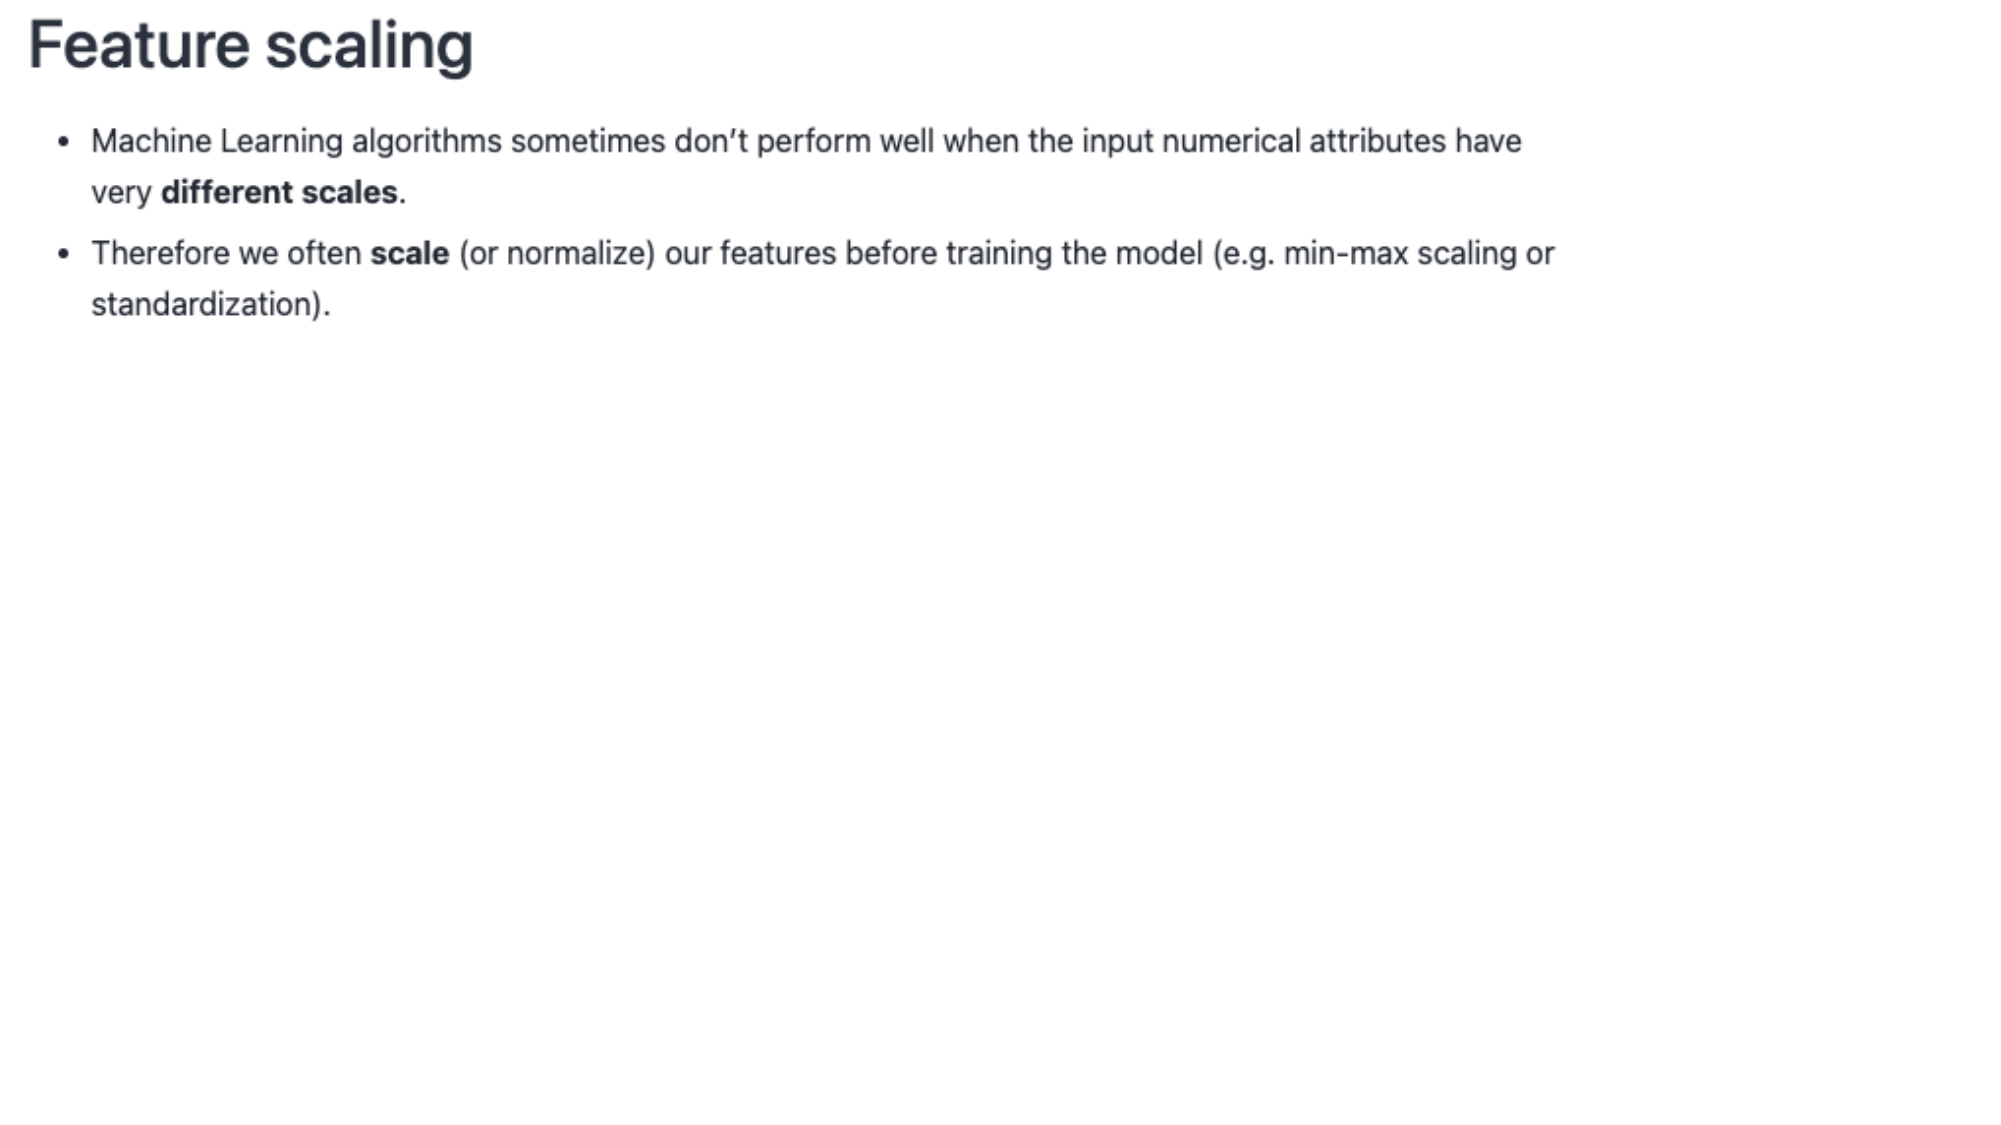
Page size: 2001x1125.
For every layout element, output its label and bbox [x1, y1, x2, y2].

picture [0, 0, 1632, 360]
